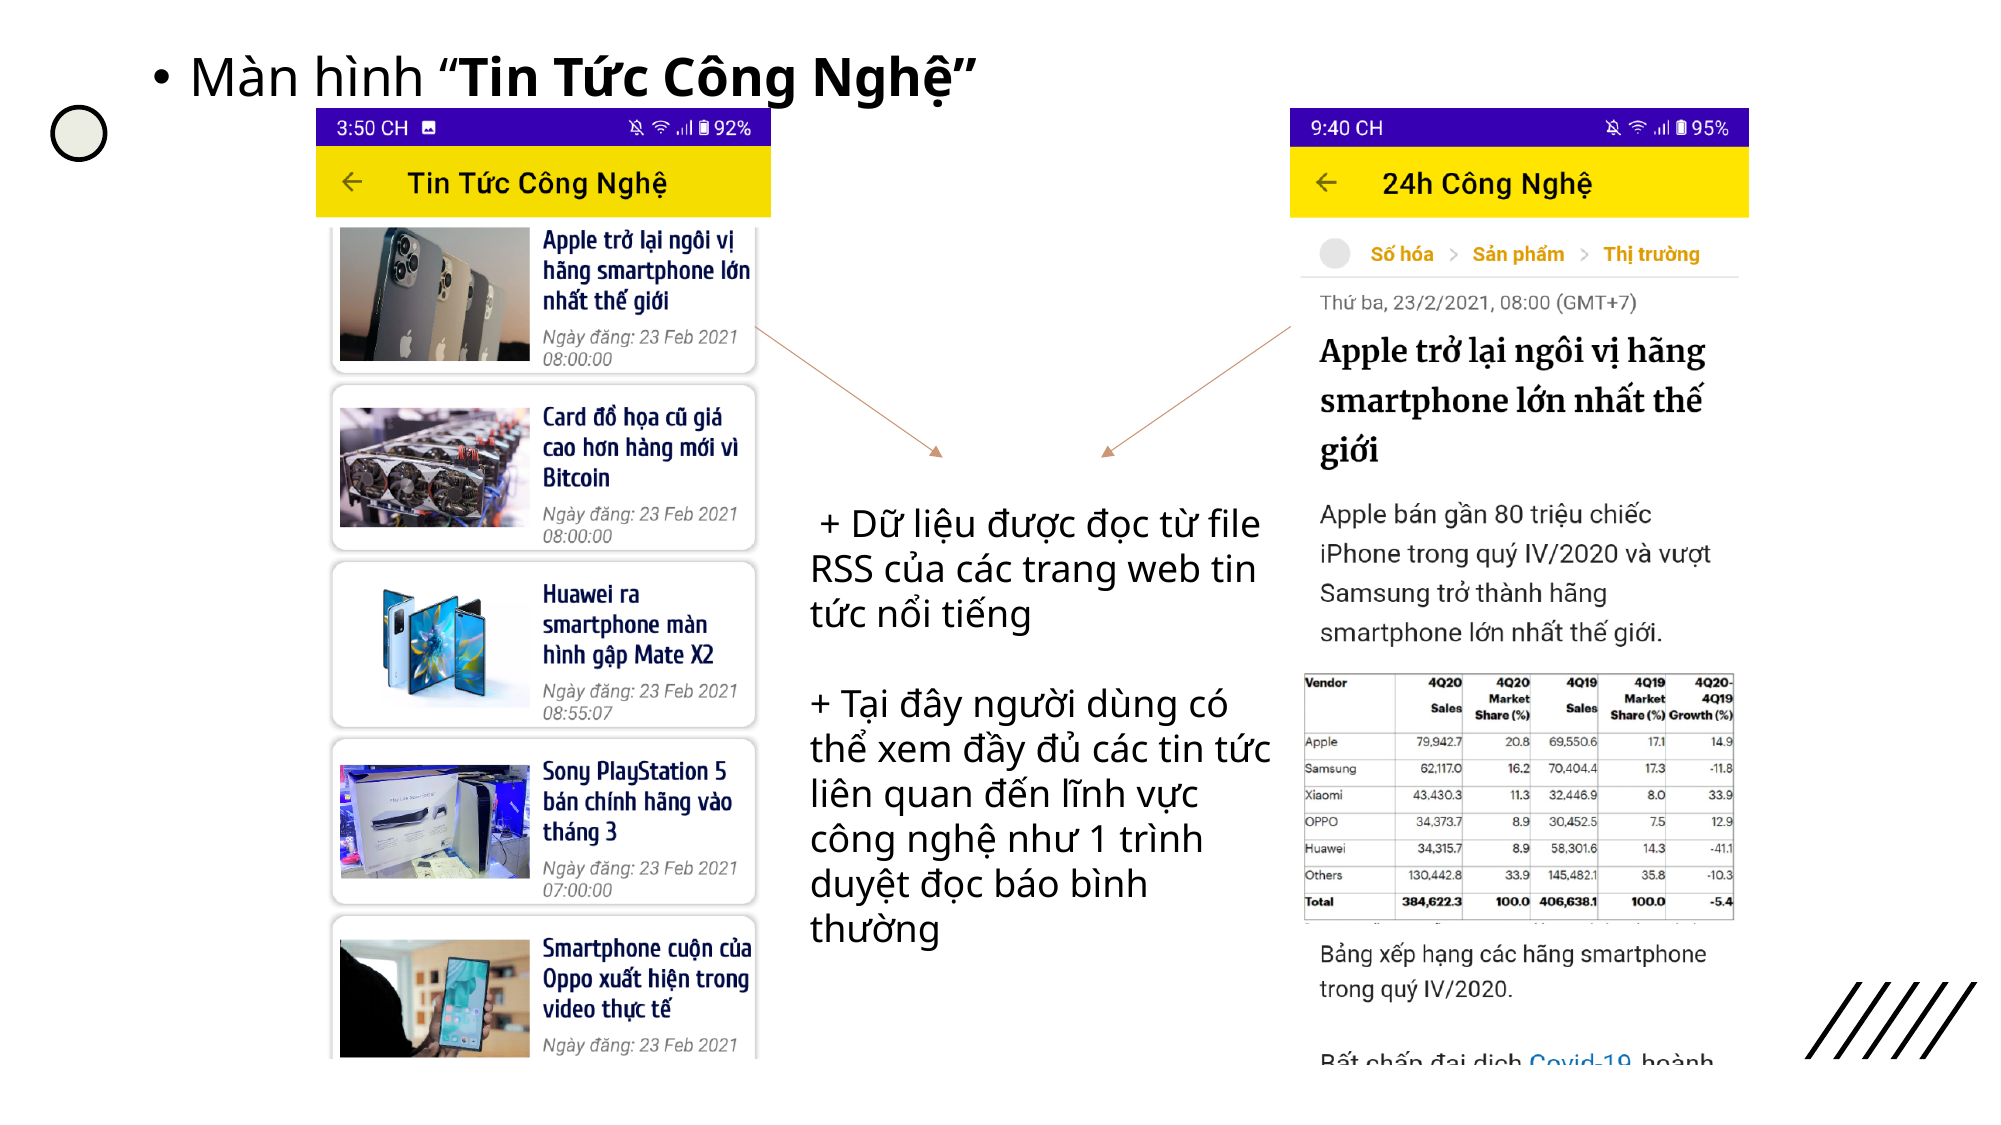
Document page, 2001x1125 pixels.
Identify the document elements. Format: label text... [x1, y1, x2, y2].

text_box + Dữ liệu được đọc từ file RSS của các trang web tin tức nổi tiếng + Tại đây người dùng có thể xem đầy đủ các tin tức liên quan đến lĩnh vực công nghệ như 1 trình duyệt đọc báo bình thường [794, 493, 1290, 958]
list Màn hình “Tin Tức Công Nghệ” [137, 43, 1863, 116]
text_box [754, 326, 943, 458]
picture [1290, 108, 1749, 1075]
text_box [1100, 326, 1291, 458]
picture [316, 108, 771, 1069]
